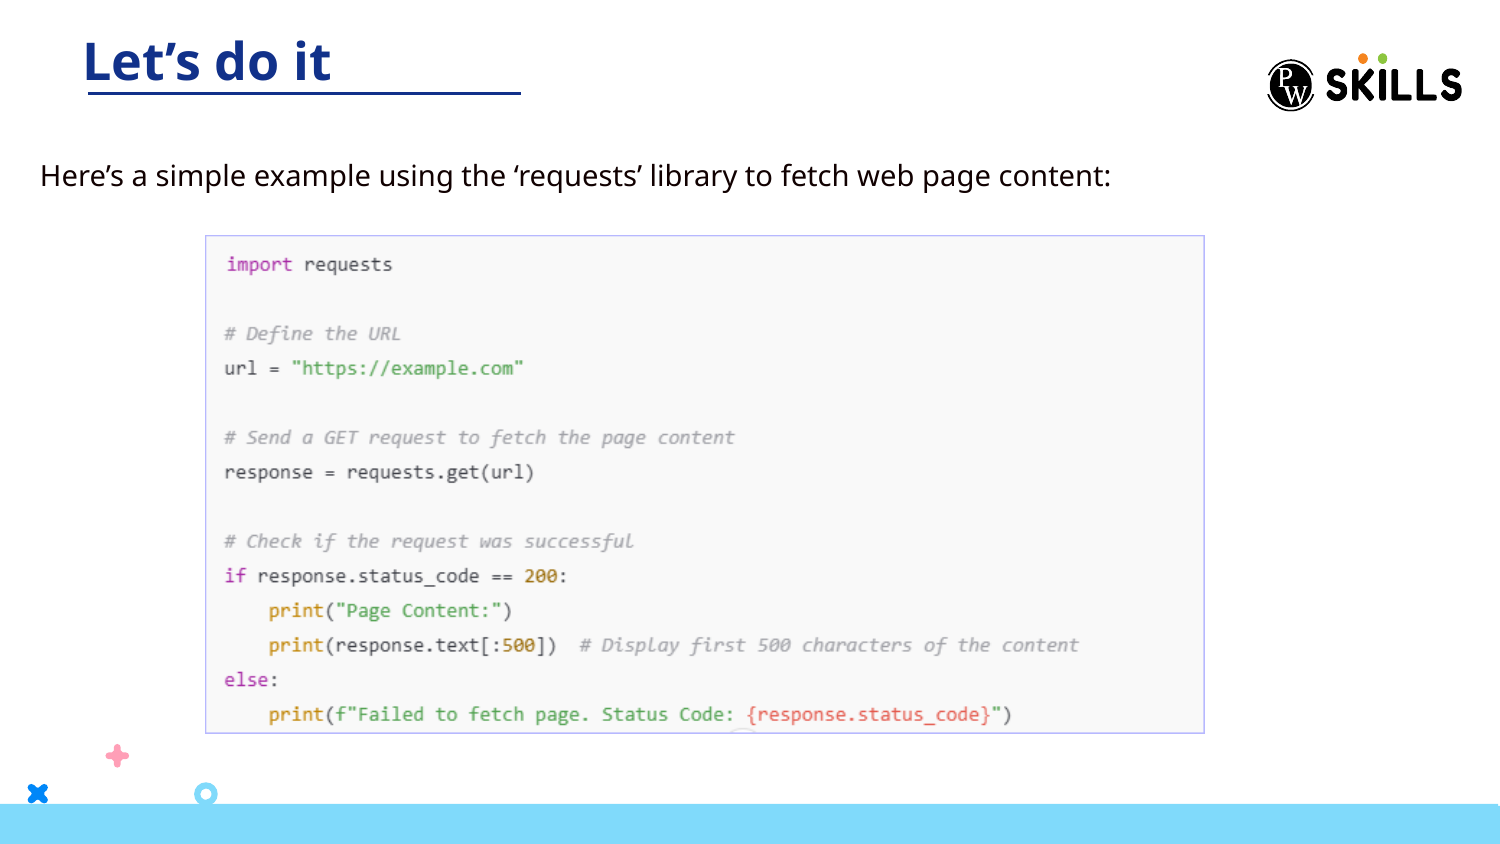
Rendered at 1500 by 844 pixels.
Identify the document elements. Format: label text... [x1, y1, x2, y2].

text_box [27, 743, 218, 807]
list Here’s a simple example using the ‘requests’ library to fetch web page content: [0, 137, 1418, 645]
title Let’s do it [67, 13, 778, 135]
text_box [0, 805, 1500, 844]
picture [205, 235, 1205, 735]
picture [1266, 53, 1463, 112]
